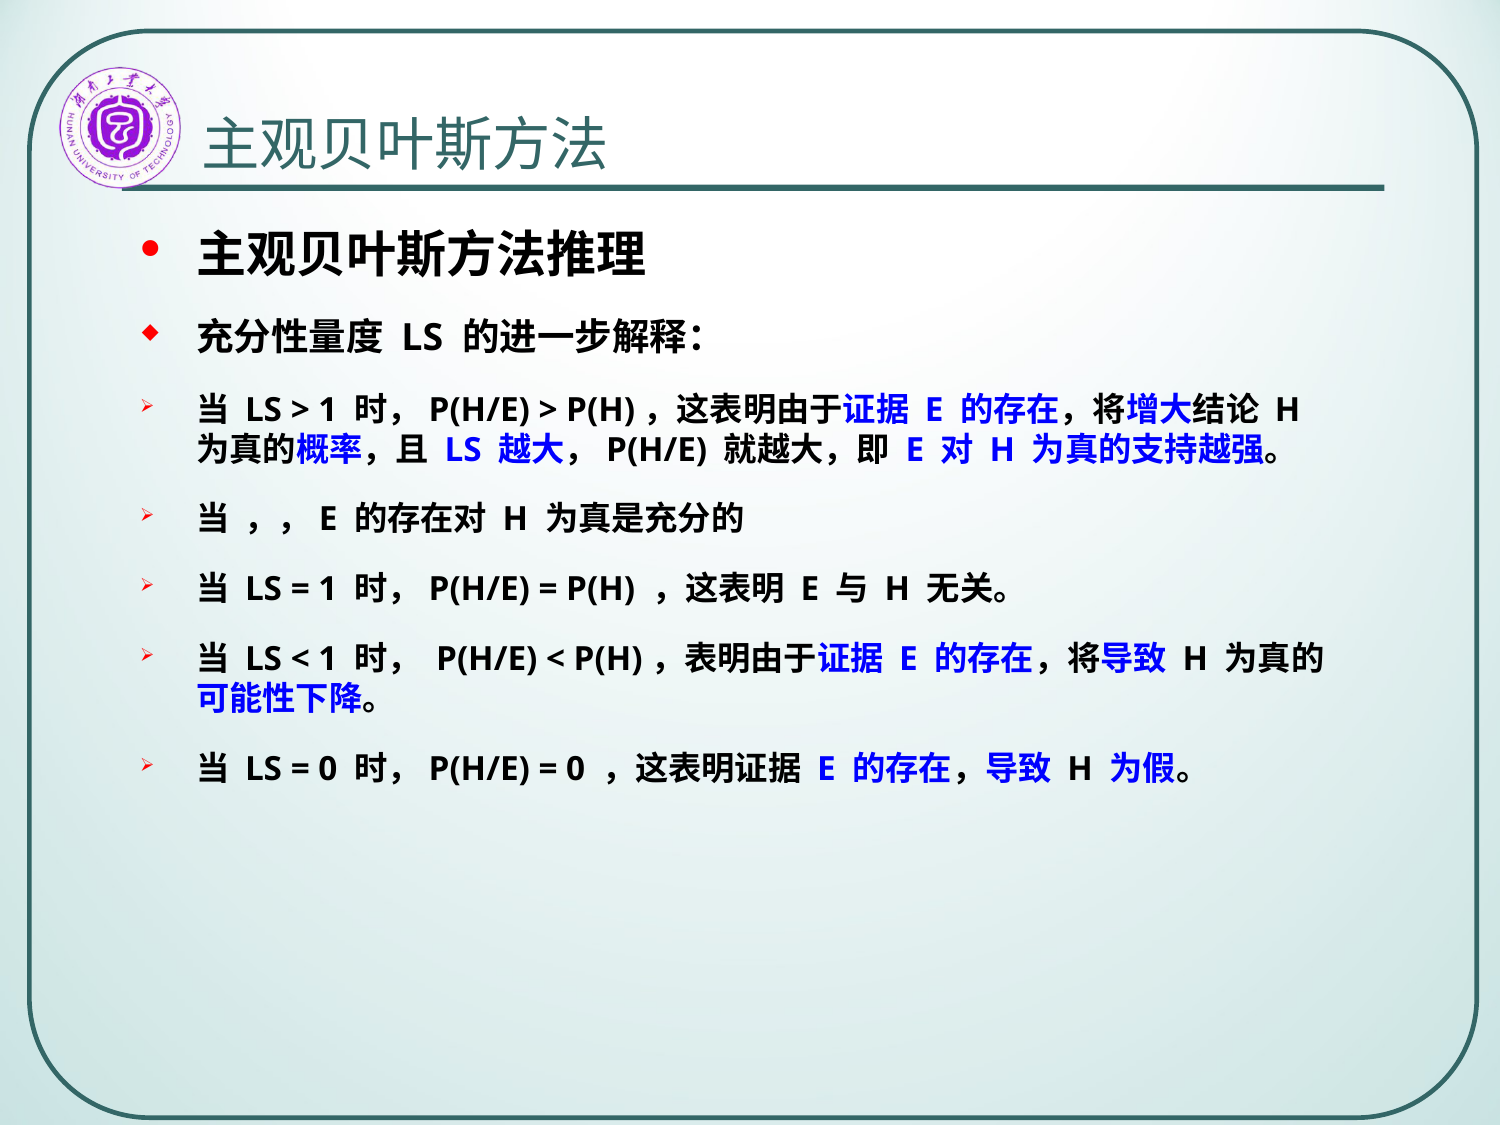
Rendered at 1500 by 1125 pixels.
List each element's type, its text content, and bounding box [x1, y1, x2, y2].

picture [0, 0, 1500, 1125]
title 主观贝叶斯方法 [159, 66, 1422, 185]
